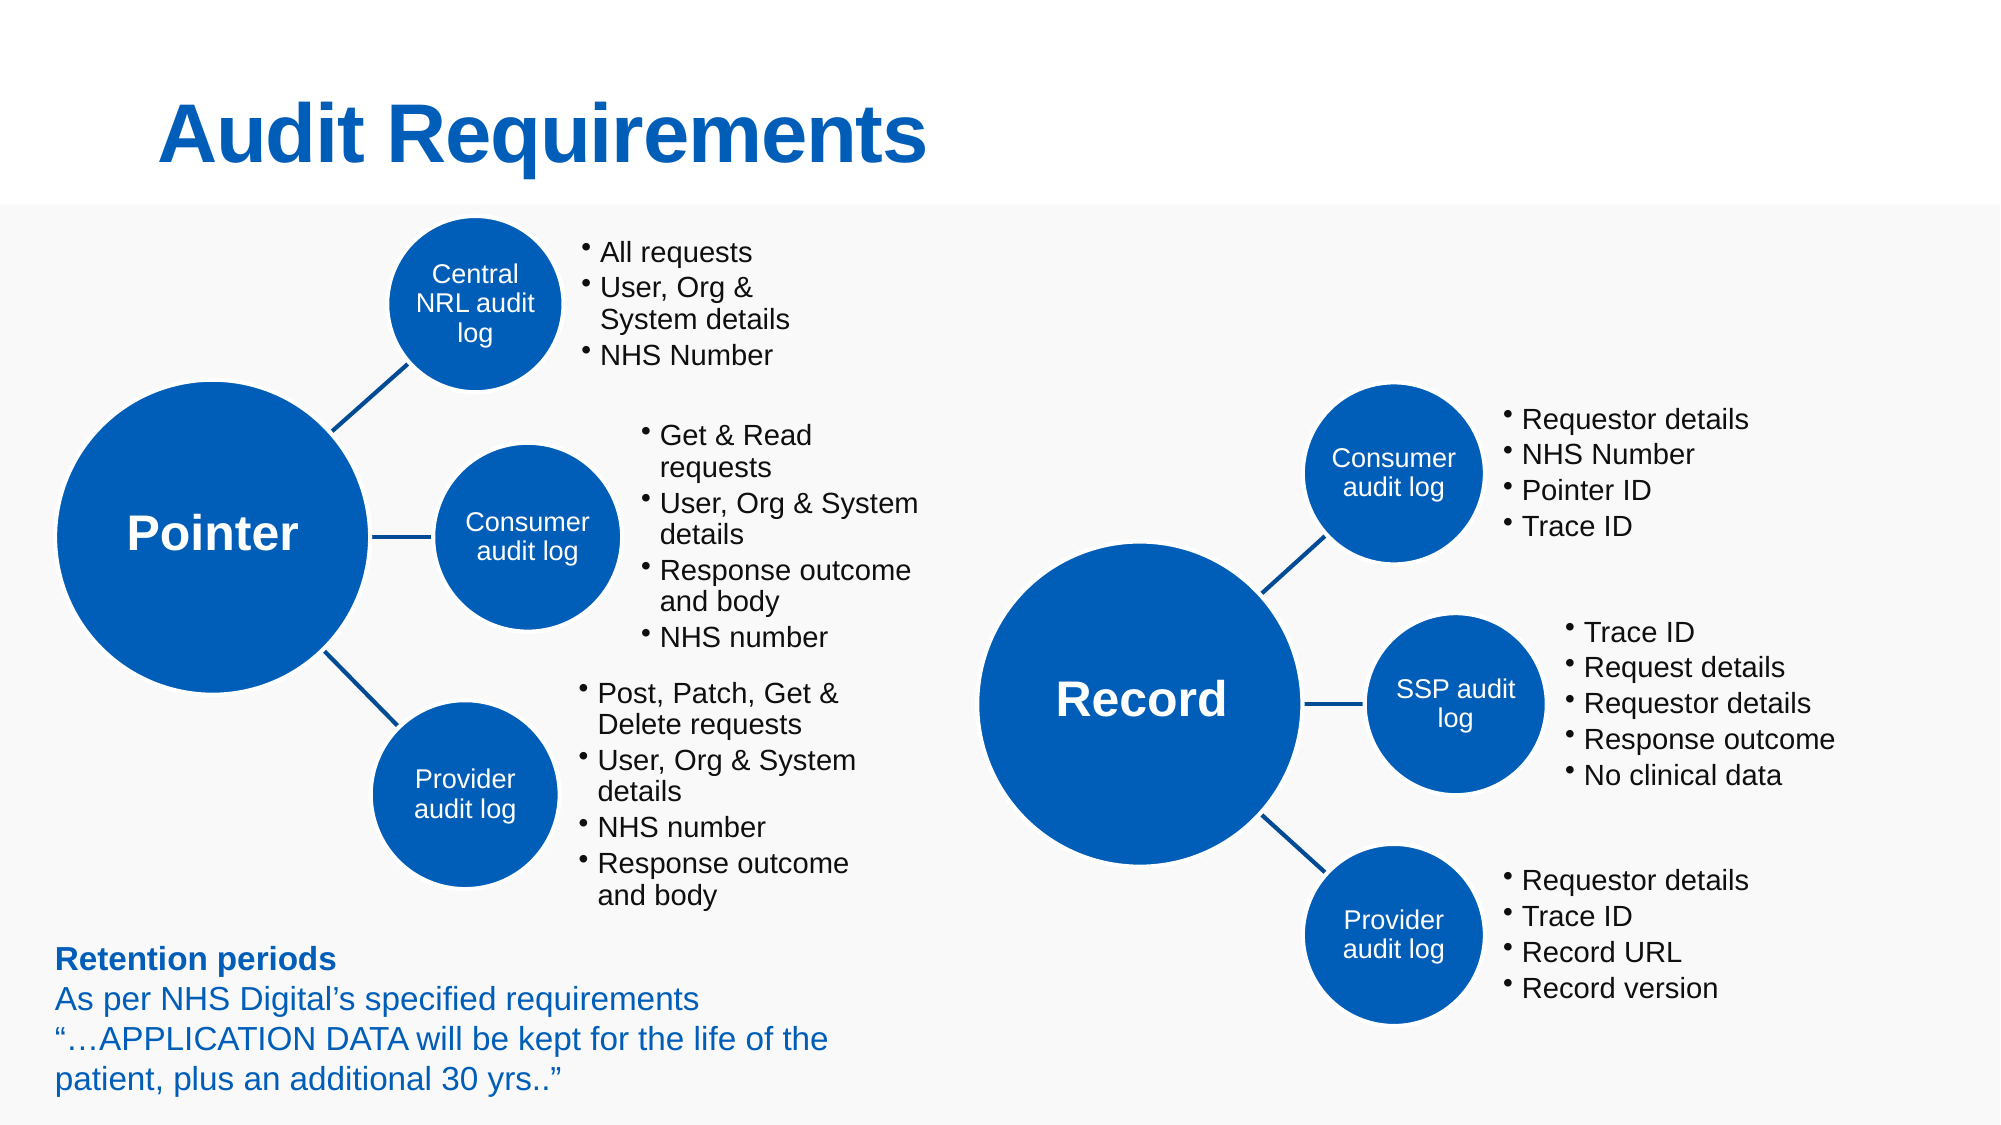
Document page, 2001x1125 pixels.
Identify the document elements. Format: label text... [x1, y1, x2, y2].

text_box Retention periods As per NHS Digital’s specified requirements “…APPLICATION DATA will be kept for the life of the patient, plus an additional 30 yrs..” [54, 937, 883, 1060]
title Audit Requirements [157, 78, 1827, 195]
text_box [972, 381, 1843, 1027]
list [54, 191, 925, 890]
